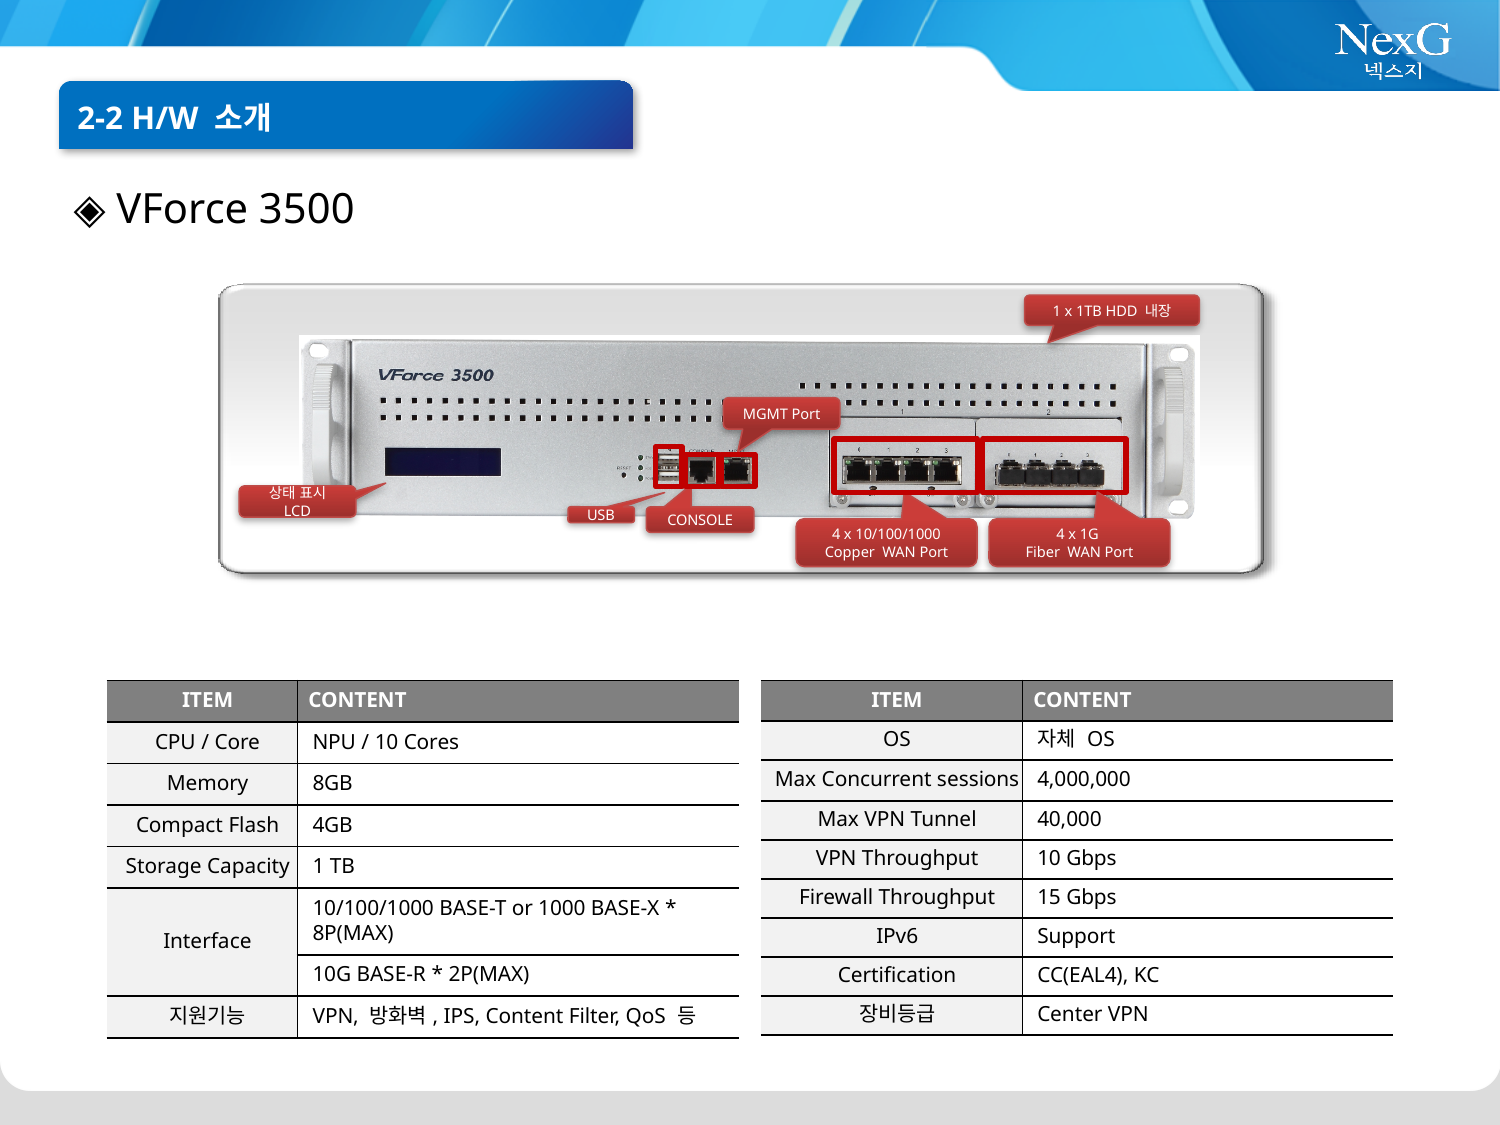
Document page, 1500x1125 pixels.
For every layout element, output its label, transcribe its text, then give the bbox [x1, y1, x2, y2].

table_cell CPU / Core [107, 723, 297, 763]
table_cell NPU / 10 Cores [298, 723, 739, 763]
table_header CONTENT [1023, 681, 1393, 720]
table_cell Center VPN [1023, 997, 1393, 1034]
table_cell 4GB [298, 806, 739, 846]
table_cell 4,000,000 [1023, 761, 1393, 800]
table_cell 40,000 [1023, 802, 1393, 839]
picture [1335, 23, 1452, 80]
table_header ITEM [107, 681, 297, 721]
table_cell 자체 OS [1023, 722, 1393, 759]
table_cell 10 Gbps [1023, 841, 1393, 878]
picture [0, 91, 1500, 1125]
table_cell Memory [107, 764, 297, 804]
table_cell 지원기능 [107, 997, 297, 1037]
table_cell Certification [761, 958, 1022, 995]
table_cell 1 TB [298, 847, 739, 887]
table_header ITEM [761, 681, 1022, 720]
table_cell Interface [107, 889, 297, 995]
table_cell Support [1023, 919, 1393, 956]
table_cell OS [761, 722, 1022, 759]
table_cell VPN Throughput [761, 841, 1022, 878]
table_cell 장비등급 [761, 997, 1022, 1034]
table_cell Max VPN Tunnel [761, 802, 1022, 839]
table_cell 8GB [298, 764, 739, 804]
text_box 2-2 H/W 소개 [58, 80, 633, 149]
table_cell Compact Flash [107, 806, 297, 846]
table_cell 15 Gbps [1023, 880, 1393, 917]
table_cell CC(EAL4), KC [1023, 958, 1393, 995]
text_box ◈ VForce 3500 [58, 171, 1409, 242]
table_cell Firewall Throughput [761, 880, 1022, 917]
table_header CONTENT [298, 681, 739, 721]
table_cell IPv6 [761, 919, 1022, 956]
table_cell Storage Capacity [107, 847, 297, 887]
table_cell Max Concurrent sessions [761, 761, 1022, 800]
table_cell VPN, 방화벽, IPS, Content Filter, QoS 등 [298, 997, 739, 1037]
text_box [211, 278, 1288, 587]
table_cell 10/100/1000 BASE-T or 1000 BASE-X * 8P(MAX) [298, 889, 739, 954]
table_cell 10G BASE-R * 2P(MAX) [298, 956, 739, 995]
